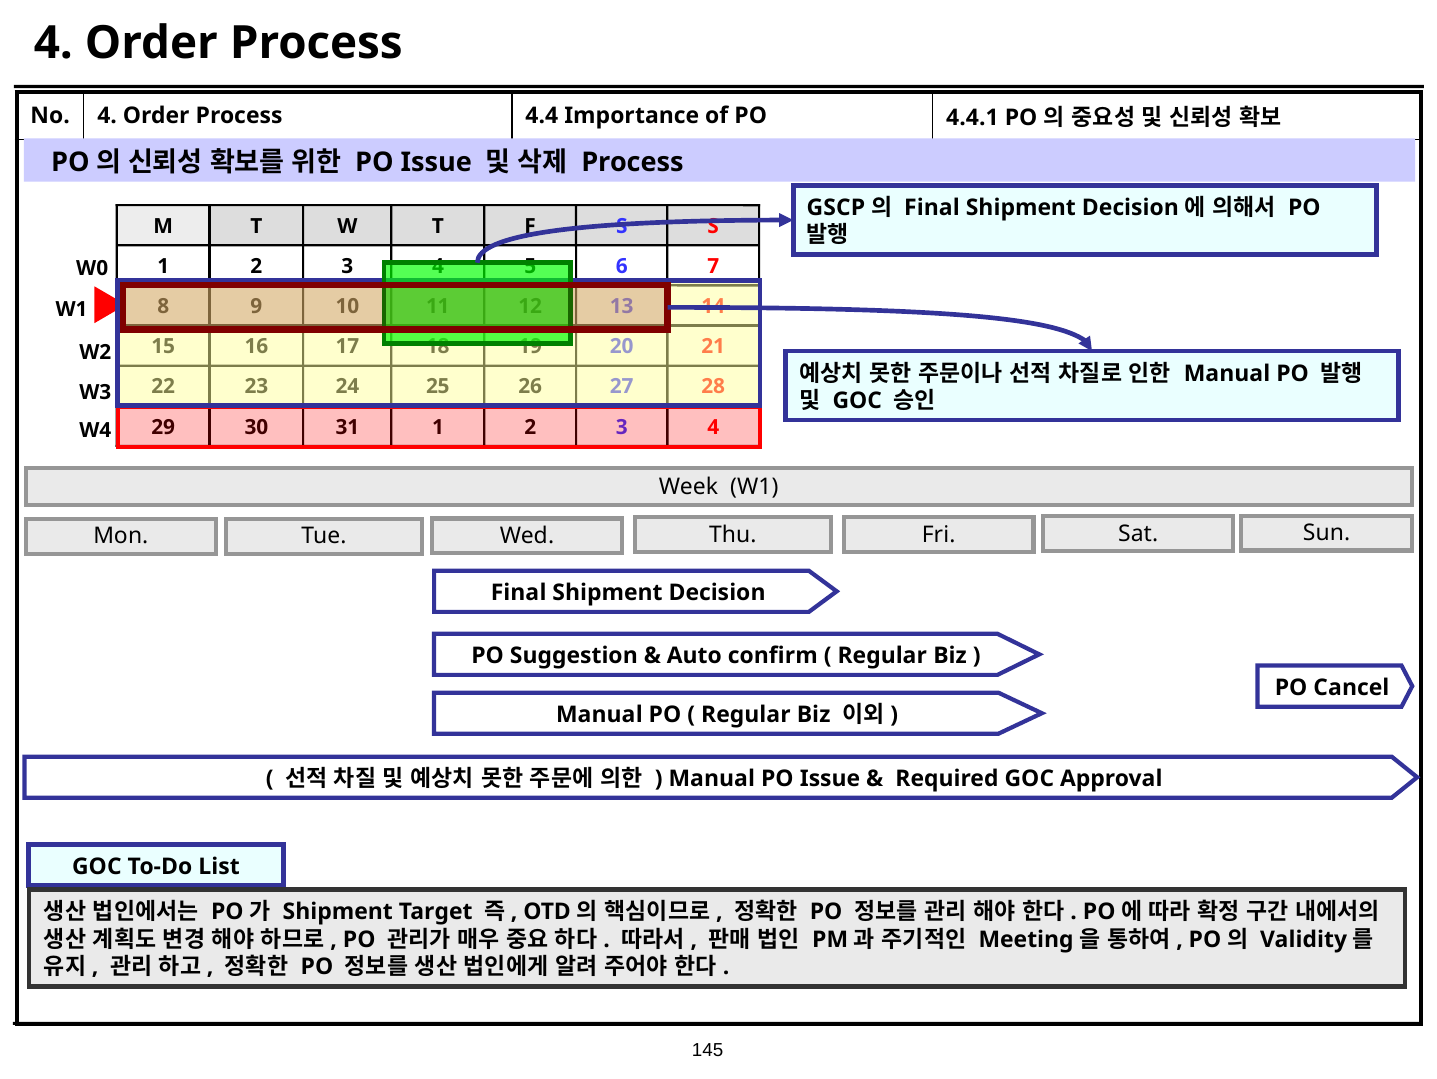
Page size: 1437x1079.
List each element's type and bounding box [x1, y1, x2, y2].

text_box [226, 519, 423, 554]
text_box [1257, 665, 1413, 707]
table_cell [103, 288, 115, 297]
text_box [434, 692, 1042, 734]
text_box [1043, 516, 1234, 552]
text_box [432, 518, 622, 554]
title [20, 5, 697, 75]
text_box [28, 889, 1406, 987]
text_box [793, 185, 1377, 255]
text_box [434, 633, 1040, 675]
table_header [655, 94, 932, 138]
table_header [933, 94, 1419, 139]
table_header [84, 94, 511, 138]
text_box [26, 519, 216, 554]
slide_number [560, 1030, 860, 1079]
text_box [785, 351, 1399, 421]
text_box [1241, 515, 1412, 551]
text_box [25, 467, 1412, 506]
table_header [19, 94, 83, 139]
text_box [24, 756, 1418, 798]
text_box [434, 570, 837, 612]
text_box [634, 517, 831, 553]
table_header [513, 94, 613, 138]
text_box [843, 517, 1034, 553]
text_box [28, 844, 284, 886]
table_cell [19, 140, 1419, 1022]
text_box [23, 83, 1416, 450]
